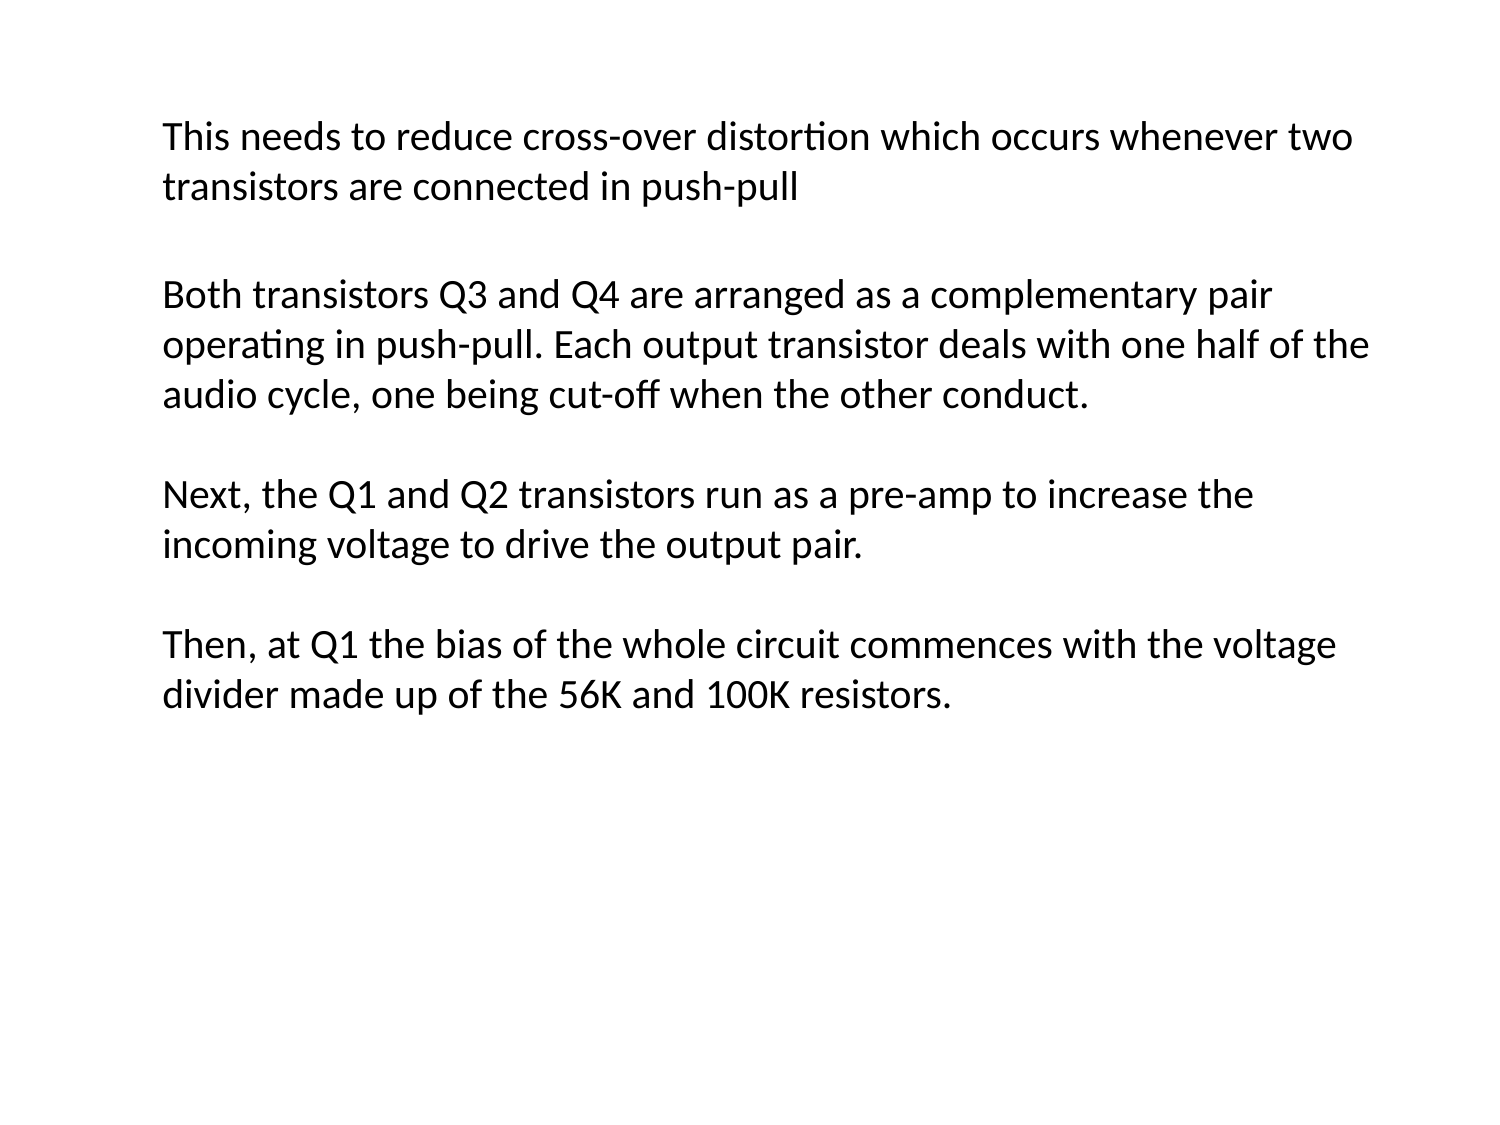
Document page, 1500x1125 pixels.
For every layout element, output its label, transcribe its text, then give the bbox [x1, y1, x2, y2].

text_box This needs to reduce cross-over distortion which occurs whenever two transistors are connected in push-pull [147, 101, 1435, 217]
text_box Both transistors Q3 and Q4 are arranged as a complementary pair operating in push-pull. Each output transistor deals with one half of the audio cycle, one being cut-off when the other conduct. Next, the Q1 and Q2 transistors run as a pre-amp to increase the incoming voltage to drive the output pair. Then, at Q1 the bias of the whole circuit commences with the voltage divider made up of the 56K and 100K resistors. [147, 259, 1424, 725]
